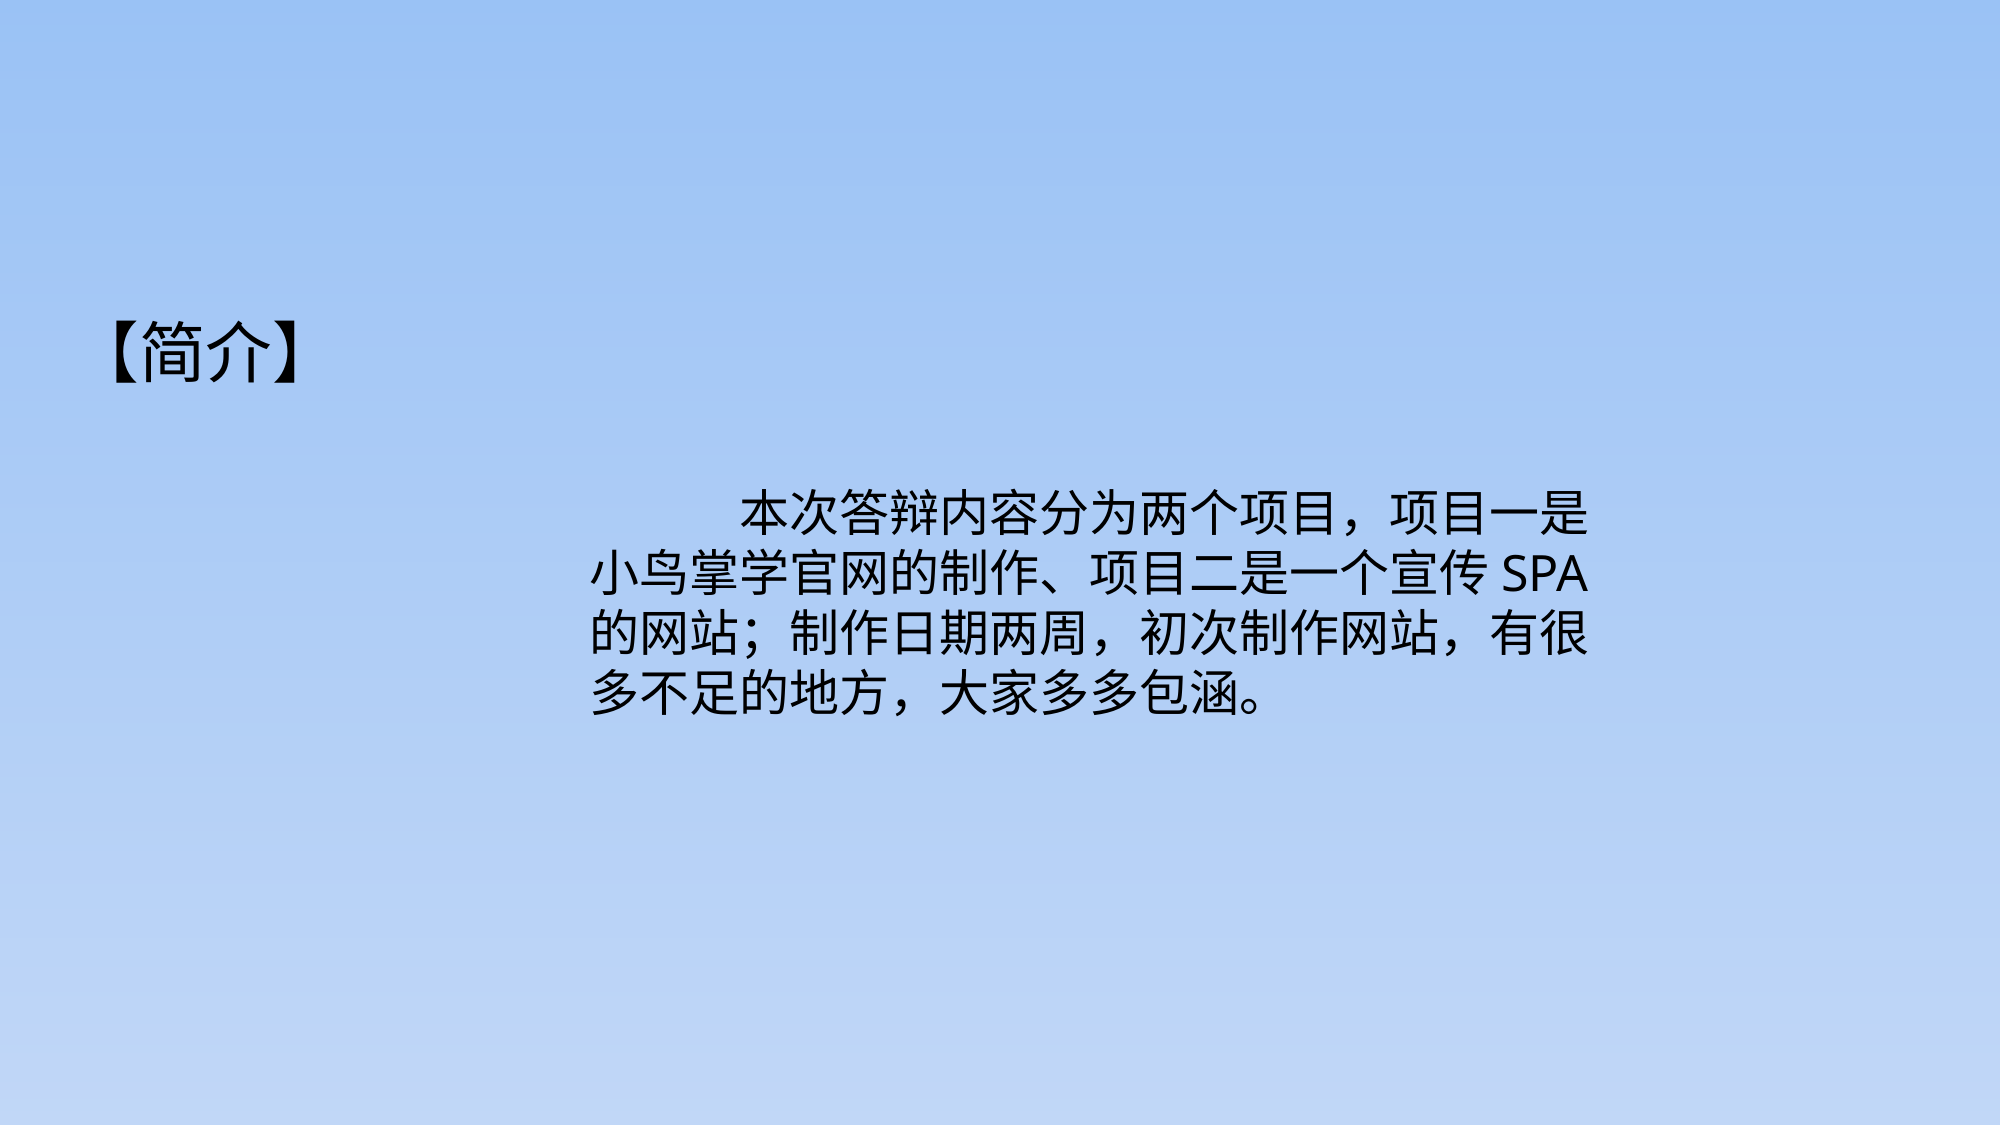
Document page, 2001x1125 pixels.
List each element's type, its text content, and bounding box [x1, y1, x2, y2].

text_box 本次答辩内容分为两个项目，项目一是小鸟掌学官网的制作、项目二是一个宣传SPA的网站；制作日期两周，初次制作网站，有很多不足的地方，大家多多包涵。 [574, 473, 1609, 774]
text_box 【简介】 [57, 303, 355, 399]
